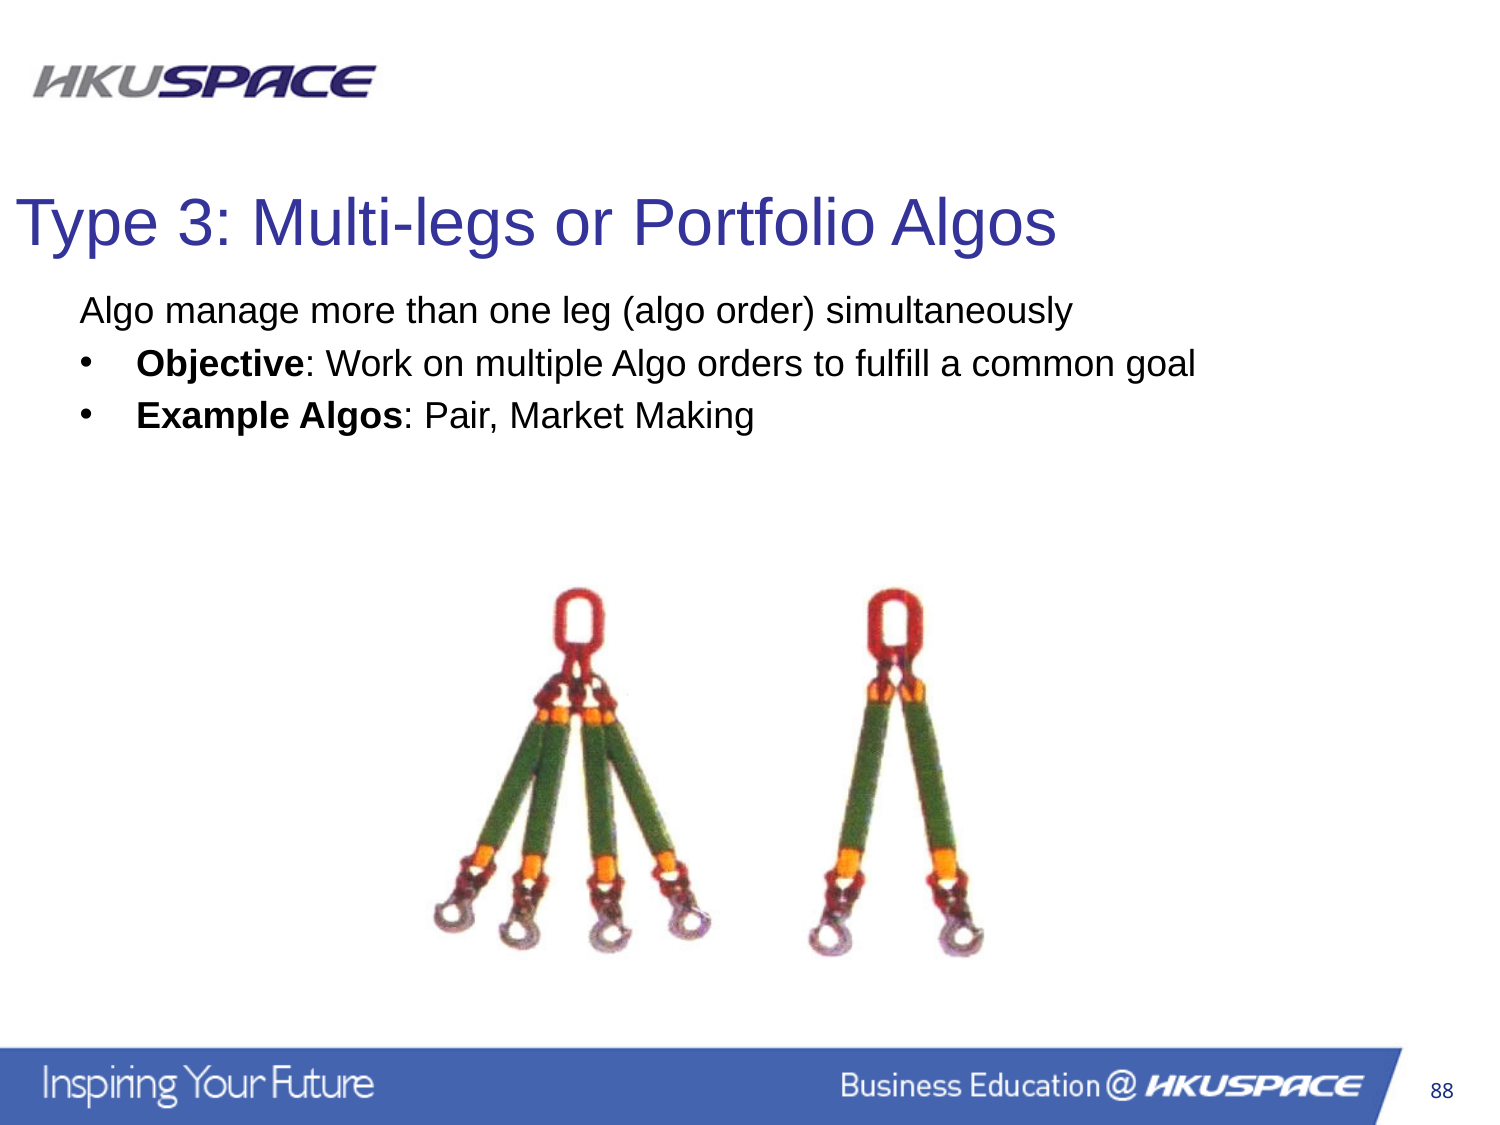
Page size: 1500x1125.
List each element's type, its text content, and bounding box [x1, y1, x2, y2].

slide_number 88 [1415, 1070, 1499, 1125]
title Type 3: Multi-legs or Portfolio Algos [0, 101, 1325, 266]
picture [0, 0, 1500, 1125]
text_box Algo manage more than one leg (algo order) simultaneously Objective: Work on multiple Algo orders to fulfill a common goal Example Algos: Pair, Market Making [64, 278, 1483, 1047]
